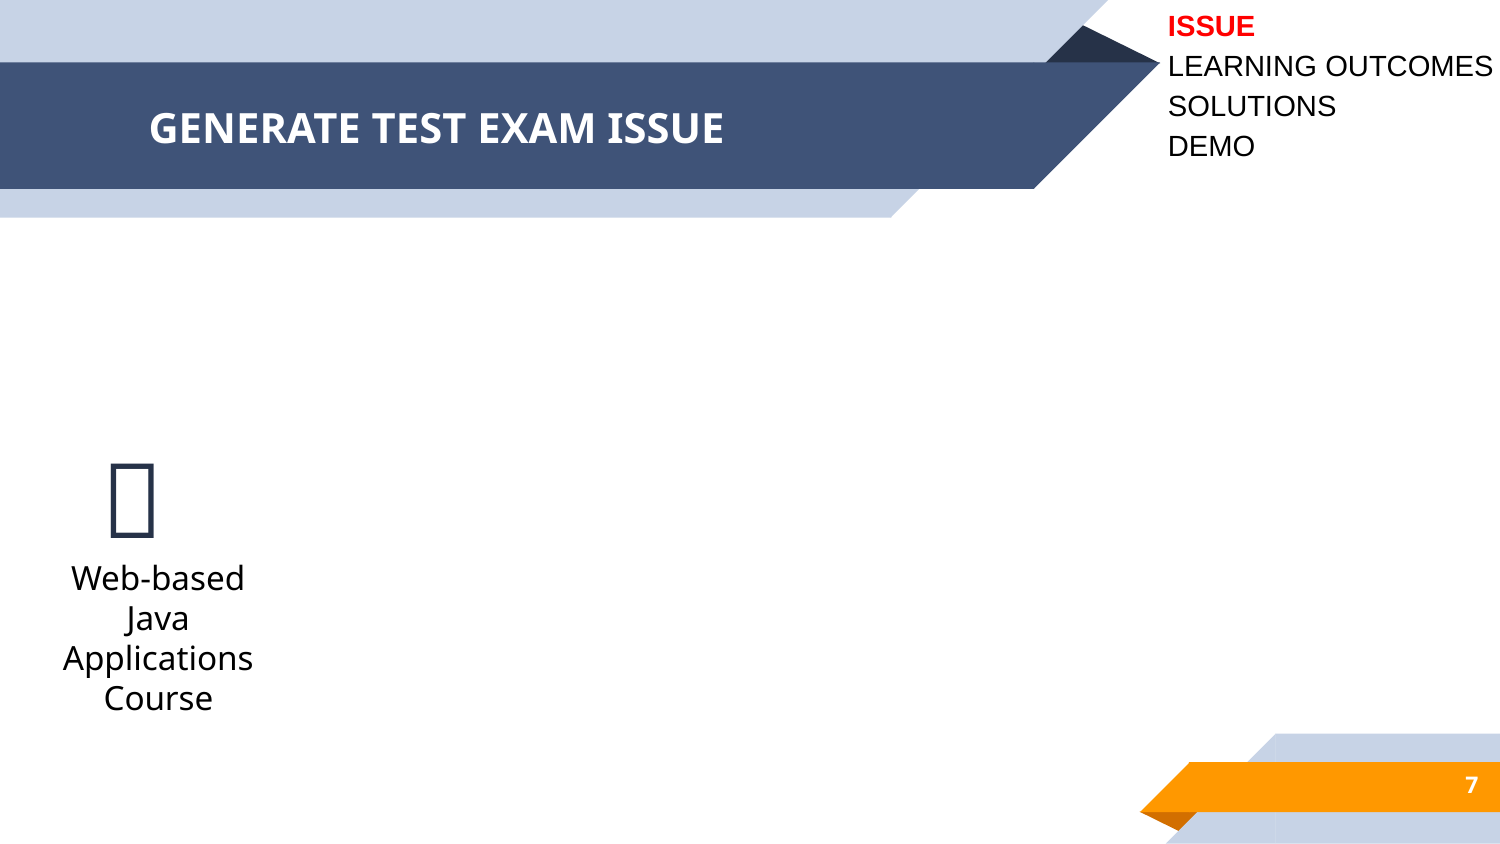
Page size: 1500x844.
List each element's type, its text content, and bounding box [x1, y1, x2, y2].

slide_number 7 [1249, 760, 1494, 813]
text_box Web-based Java Applications Course [33, 550, 284, 725]
title GENERATE TEST EXAM ISSUE [133, 64, 997, 190]
text_box 📖 [86, 426, 231, 550]
text_box ISSUE LEARNING OUTCOMES SOLUTIONS DEMO [1153, 0, 1500, 171]
